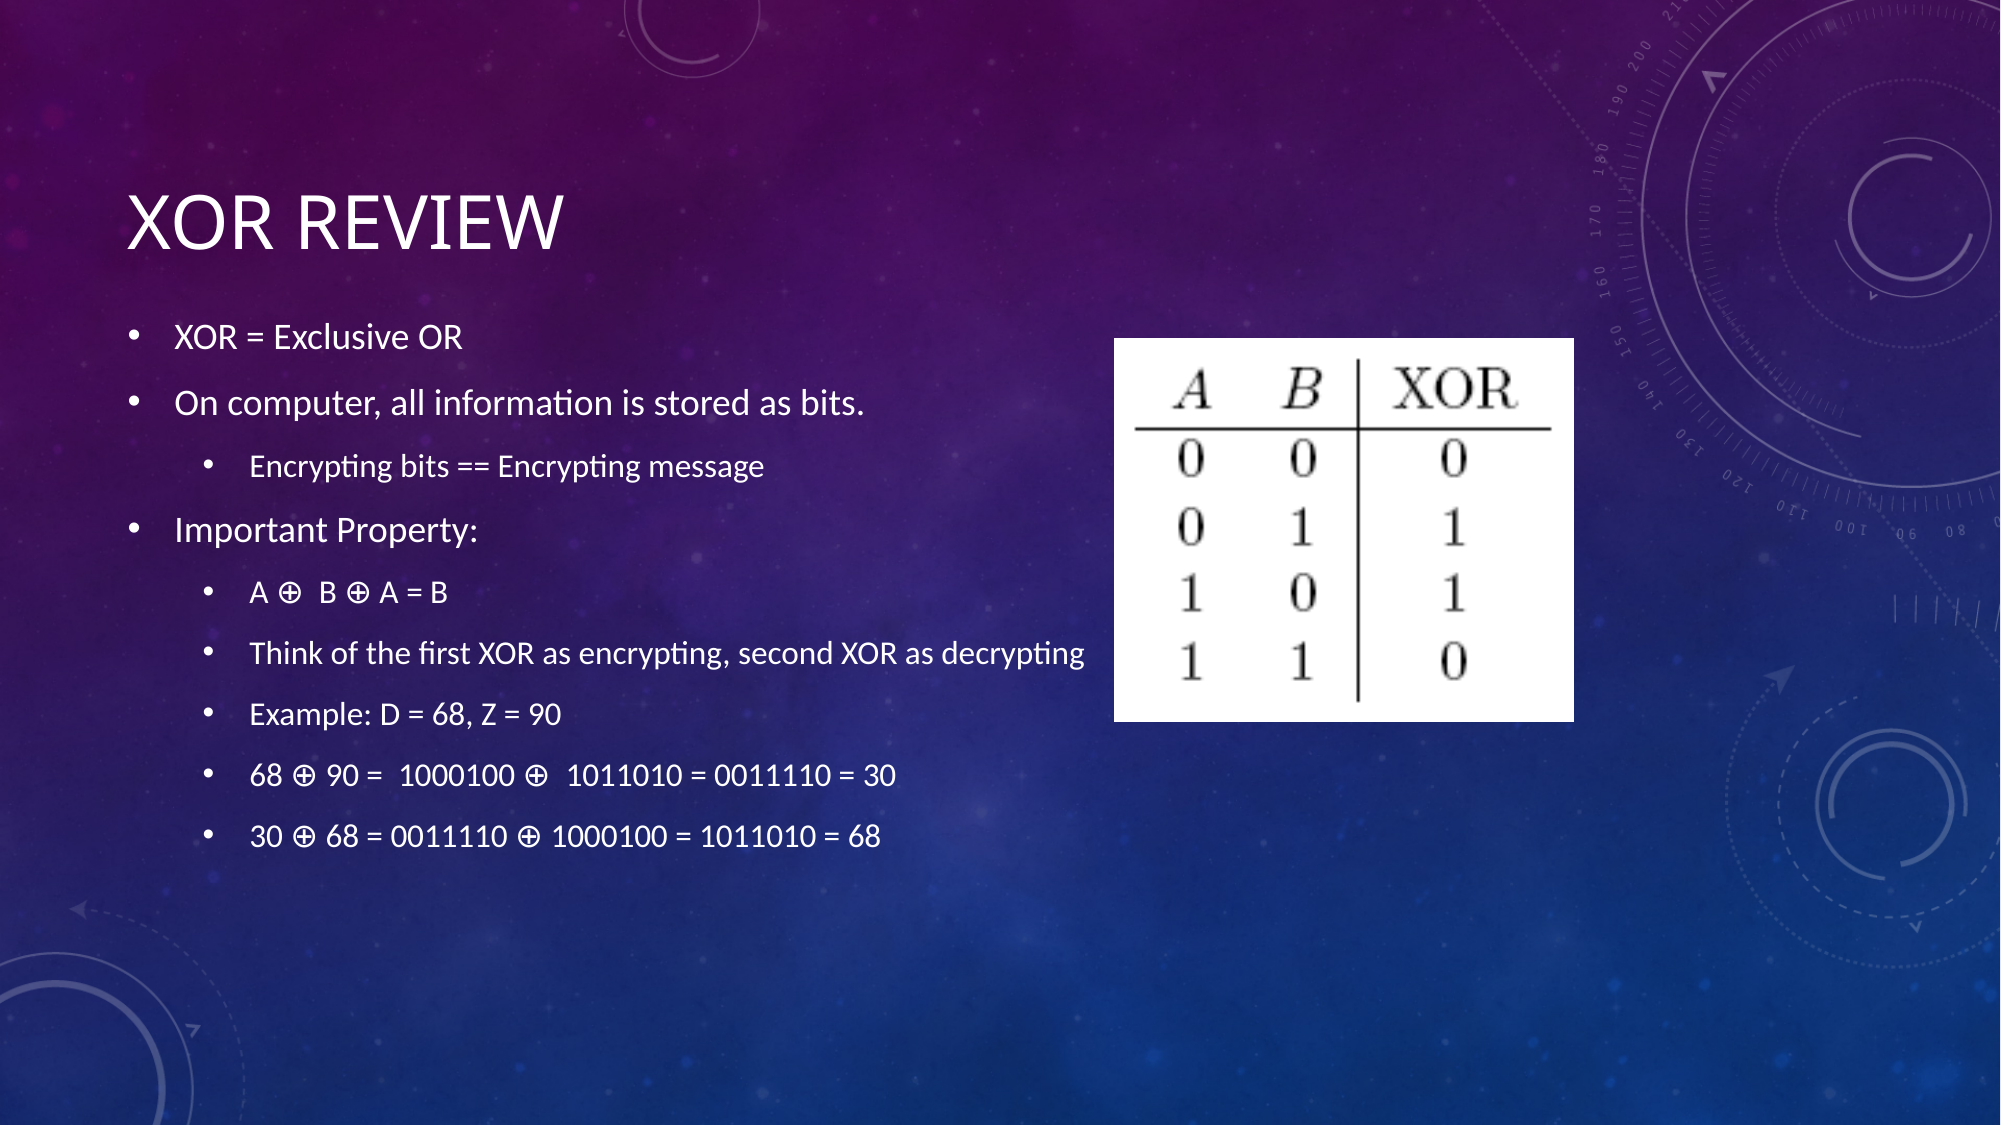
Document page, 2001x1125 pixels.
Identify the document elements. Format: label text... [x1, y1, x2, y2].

picture [0, 0, 2001, 1125]
title XOR Review [112, 99, 1775, 339]
list XOR = Exclusive OR On computer, all information is stored as bits. Encrypting bits == Encrypting message Important Property: A ⊕ B ⊕ A = B Think of the first XOR as encrypting, second XOR as decrypting Example: D = 68, Z = 90 68 ⊕ 90 = 1000100 ⊕ 1011010 = 0011110 = 30 30 ⊕ 68 = 0011110 ⊕ 1000100 = 1011010 = 68 [112, 351, 1775, 950]
